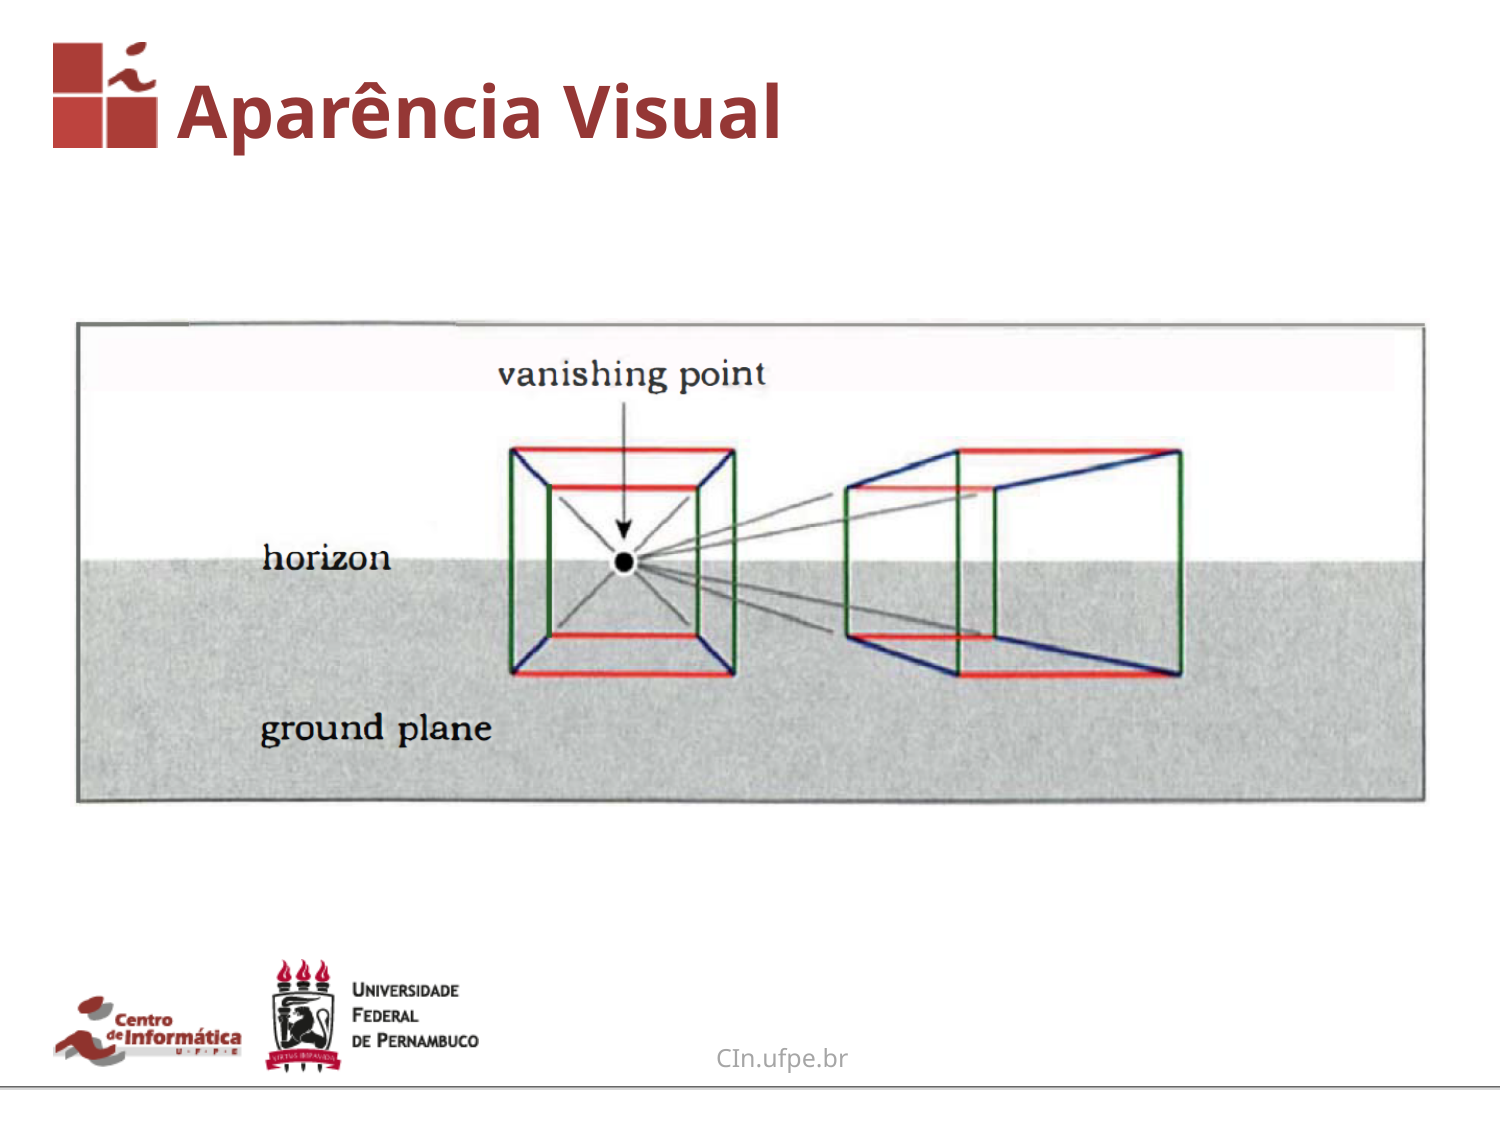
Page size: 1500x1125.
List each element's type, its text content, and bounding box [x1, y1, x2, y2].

picture [52, 42, 159, 148]
text_box CIn.ufpe.br [701, 1035, 864, 1080]
picture [70, 318, 1430, 807]
text_box Aparência Visual [162, 22, 1478, 197]
picture [52, 959, 479, 1074]
picture [0, 1086, 1500, 1091]
